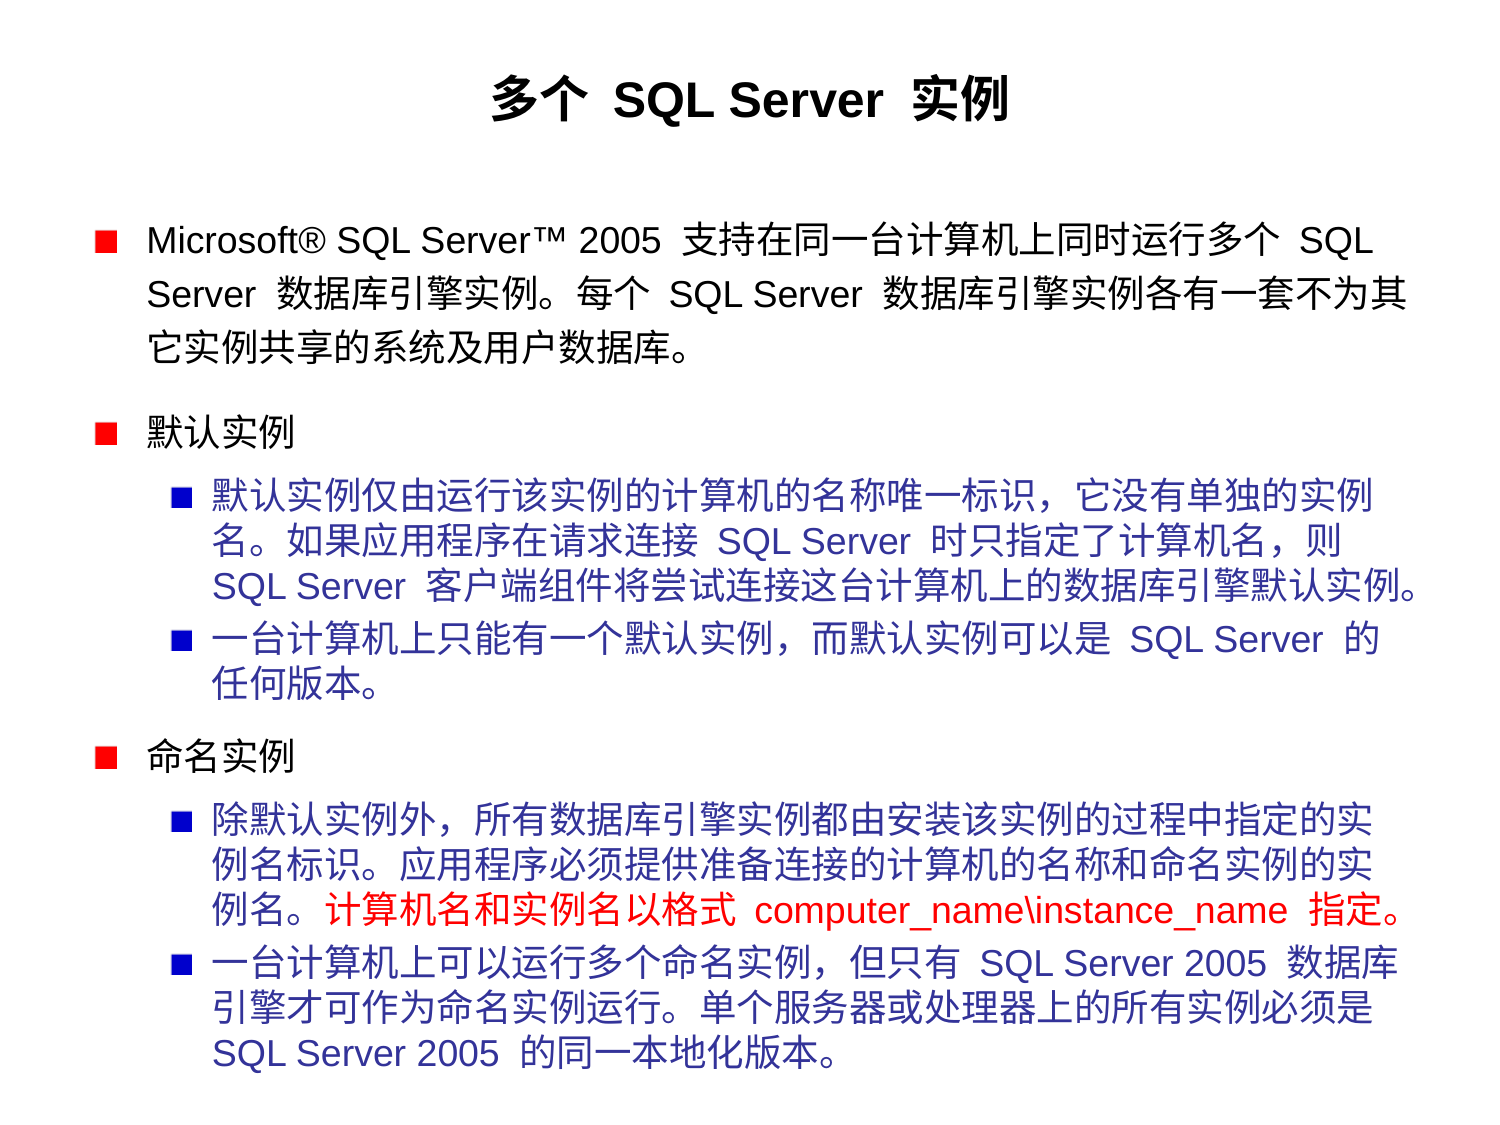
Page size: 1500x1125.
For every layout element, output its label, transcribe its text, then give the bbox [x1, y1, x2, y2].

picture [165, 624, 192, 651]
picture [165, 481, 192, 508]
list Microsoft® SQL Server™ 2005 支持在同一台计算机上同时运行多个 SQL Server 数据库引擎实例。每个 SQL Server 数据库引擎实例各有一套不为其它实例共享的系统及用户数据库。 默认实例 默认实例仅由运行该实例的计算机的名称唯一标识，它没有单独的实例名。如果应用程序在请求连接 SQL Server 时只指定了计算机名，则 SQL Server 客户端组件将尝试连接这台计算机上的数据库引擎默认实例。 一台计算机上只能有一个默认实例，而默认实例可以是 SQL Server 的任何版本。 命名实例 除默认实例外，所有数据库引擎实例都由安装该实例的过程中指定的实例名标识。应用程序必须提供准备连接的计算机的名称和命名实例的实例名。计算机名和实例名以格式 computer_name\instance_name 指定。 一台计算机上可以运行多个命名实例，但只有 SQL Server 2005 数据库引擎才可作为命名实例运行。单个服务器或处理器上的所有实例必须是 SQL Server 2005 的同一本地化版本。 [75, 200, 1425, 1075]
picture [165, 948, 192, 975]
picture [165, 805, 192, 832]
title 多个 SQL Server 实例 [75, 45, 1425, 150]
picture [90, 417, 117, 445]
picture [90, 741, 117, 769]
picture [90, 225, 117, 253]
